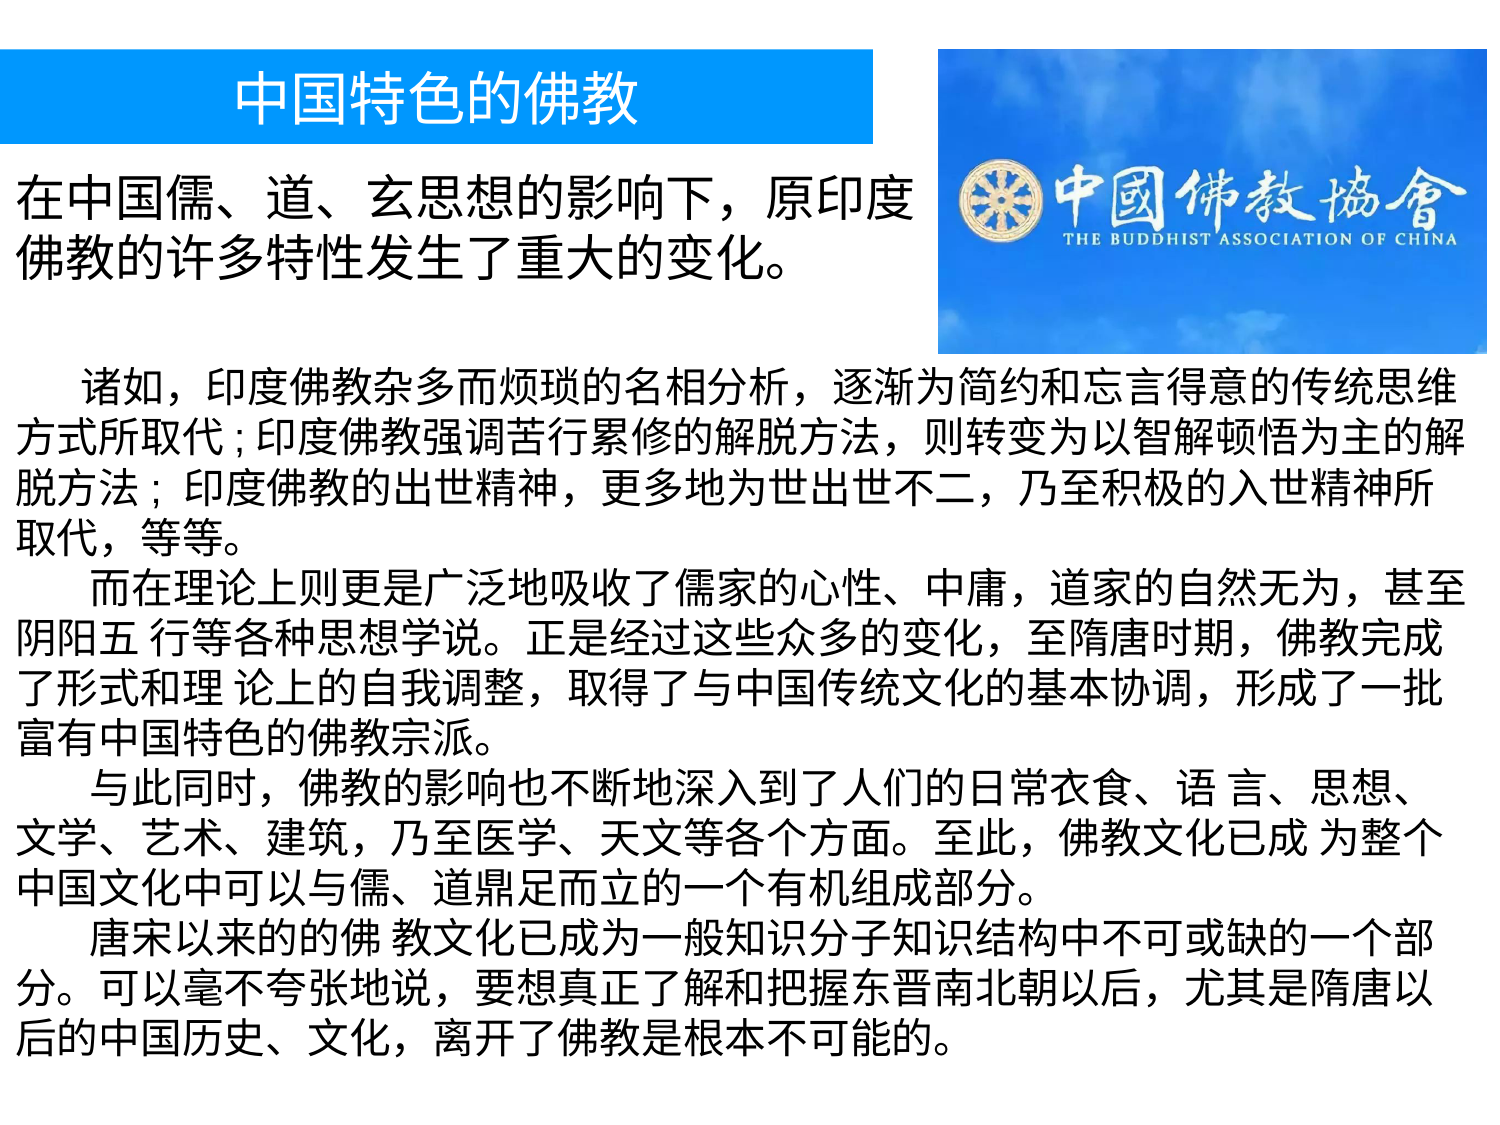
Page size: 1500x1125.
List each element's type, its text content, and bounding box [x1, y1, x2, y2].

text_box 在中国儒、道、玄思想的影响下，原印度佛教的许多特性发生了重大的变化。 [0, 158, 933, 294]
picture [938, 49, 1487, 354]
text_box 中国特色的佛教 [0, 49, 873, 144]
text_box 诸如，印度佛教杂多而烦琐的名相分析，逐渐为简约和忘言得意的传统思维方式所取代;印度佛教强调苦行累修的解脱方法，则转变为以智解顿悟为主的解脱方法; 印度佛教的出世精神，更多地为世出世不二，乃至积极的入世精神所取代，等等。 而在理论上则更是广泛地吸收了儒家的心性、中庸，道家的自然无为，甚至阴阳五 行等各种思想学说。正是经过这些众多的变化，至隋唐时期，佛教完成了形式和理 论上的自我调整，取得了与中国传统文化的基本协调，形成了一批富有中国特色的佛教宗派。 与此同时，佛教的影响也不断地深入到了人们的日常衣食、语 言、思想、文学、艺术、建筑，乃至医学、天文等各个方面。至此，佛教文化已成 为整个中国文化中可以与儒、道鼎足而立的一个有机组成部分。 唐宋以来的的佛 教文化已成为一般知识分子知识结构中不可或缺的一个部分。可以毫不夸张地说，要想真正了解和把握东晋南北朝以后，尤其是隋唐以后的中国历史、文化，离开了佛教是根本不可能的。 [0, 353, 1487, 1069]
